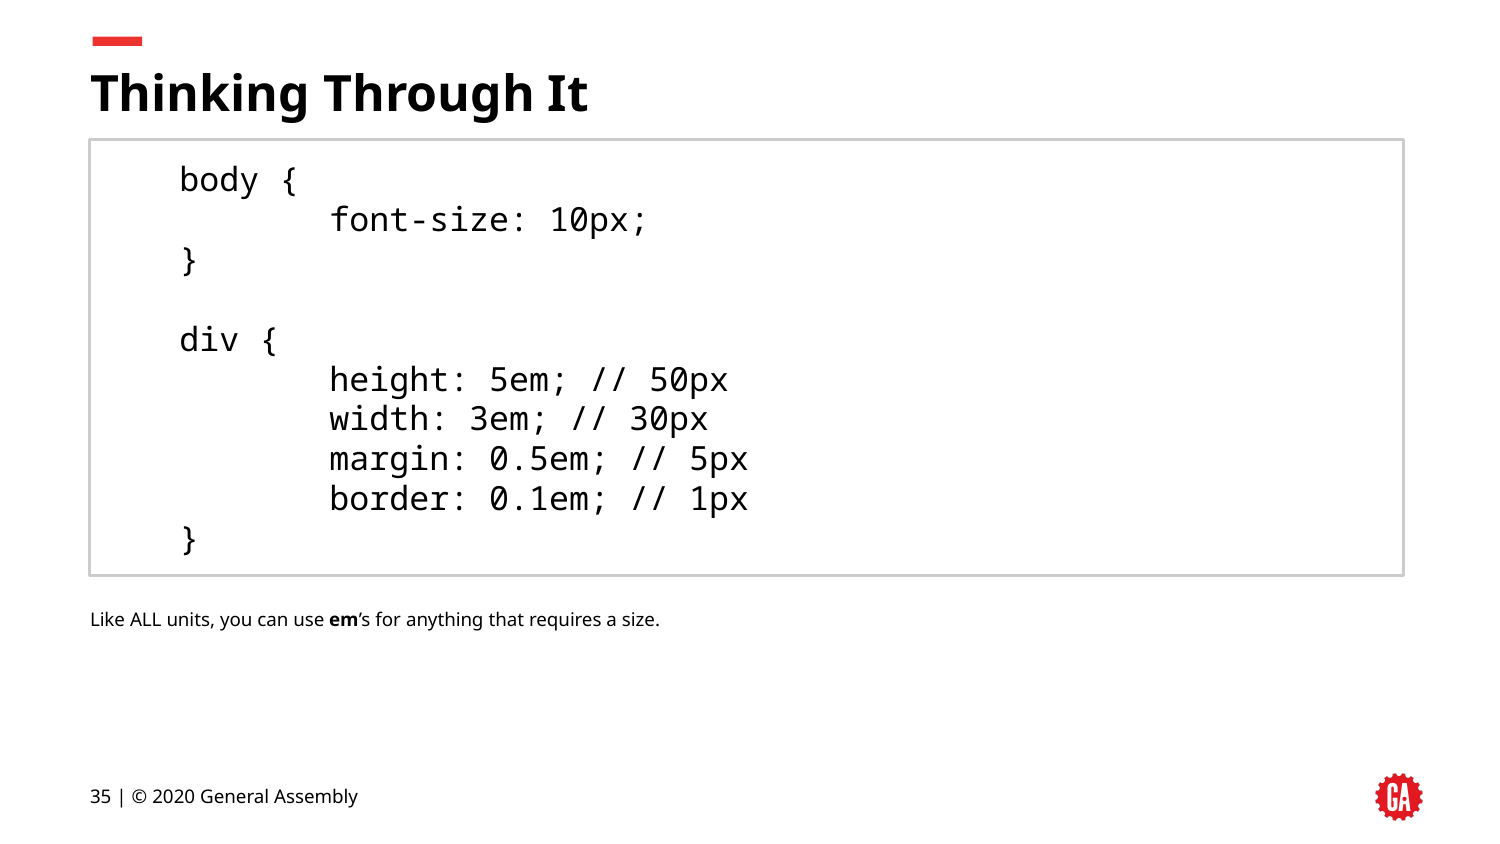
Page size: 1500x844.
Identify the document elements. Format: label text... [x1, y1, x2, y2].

list Like ALL units, you can use em’s for anything that requires a size. [75, 589, 1424, 712]
title Thinking Through It [75, 46, 1473, 140]
text_box body { font-size: 10px; } div { height: 5em; // 50px width: 3em; // 30px margin: 0.5em; // 5px border: 0.1em; // 1px } [89, 140, 1404, 576]
slide_number ‹#› | © 2020 General Assembly [75, 764, 465, 830]
picture [1373, 771, 1425, 823]
